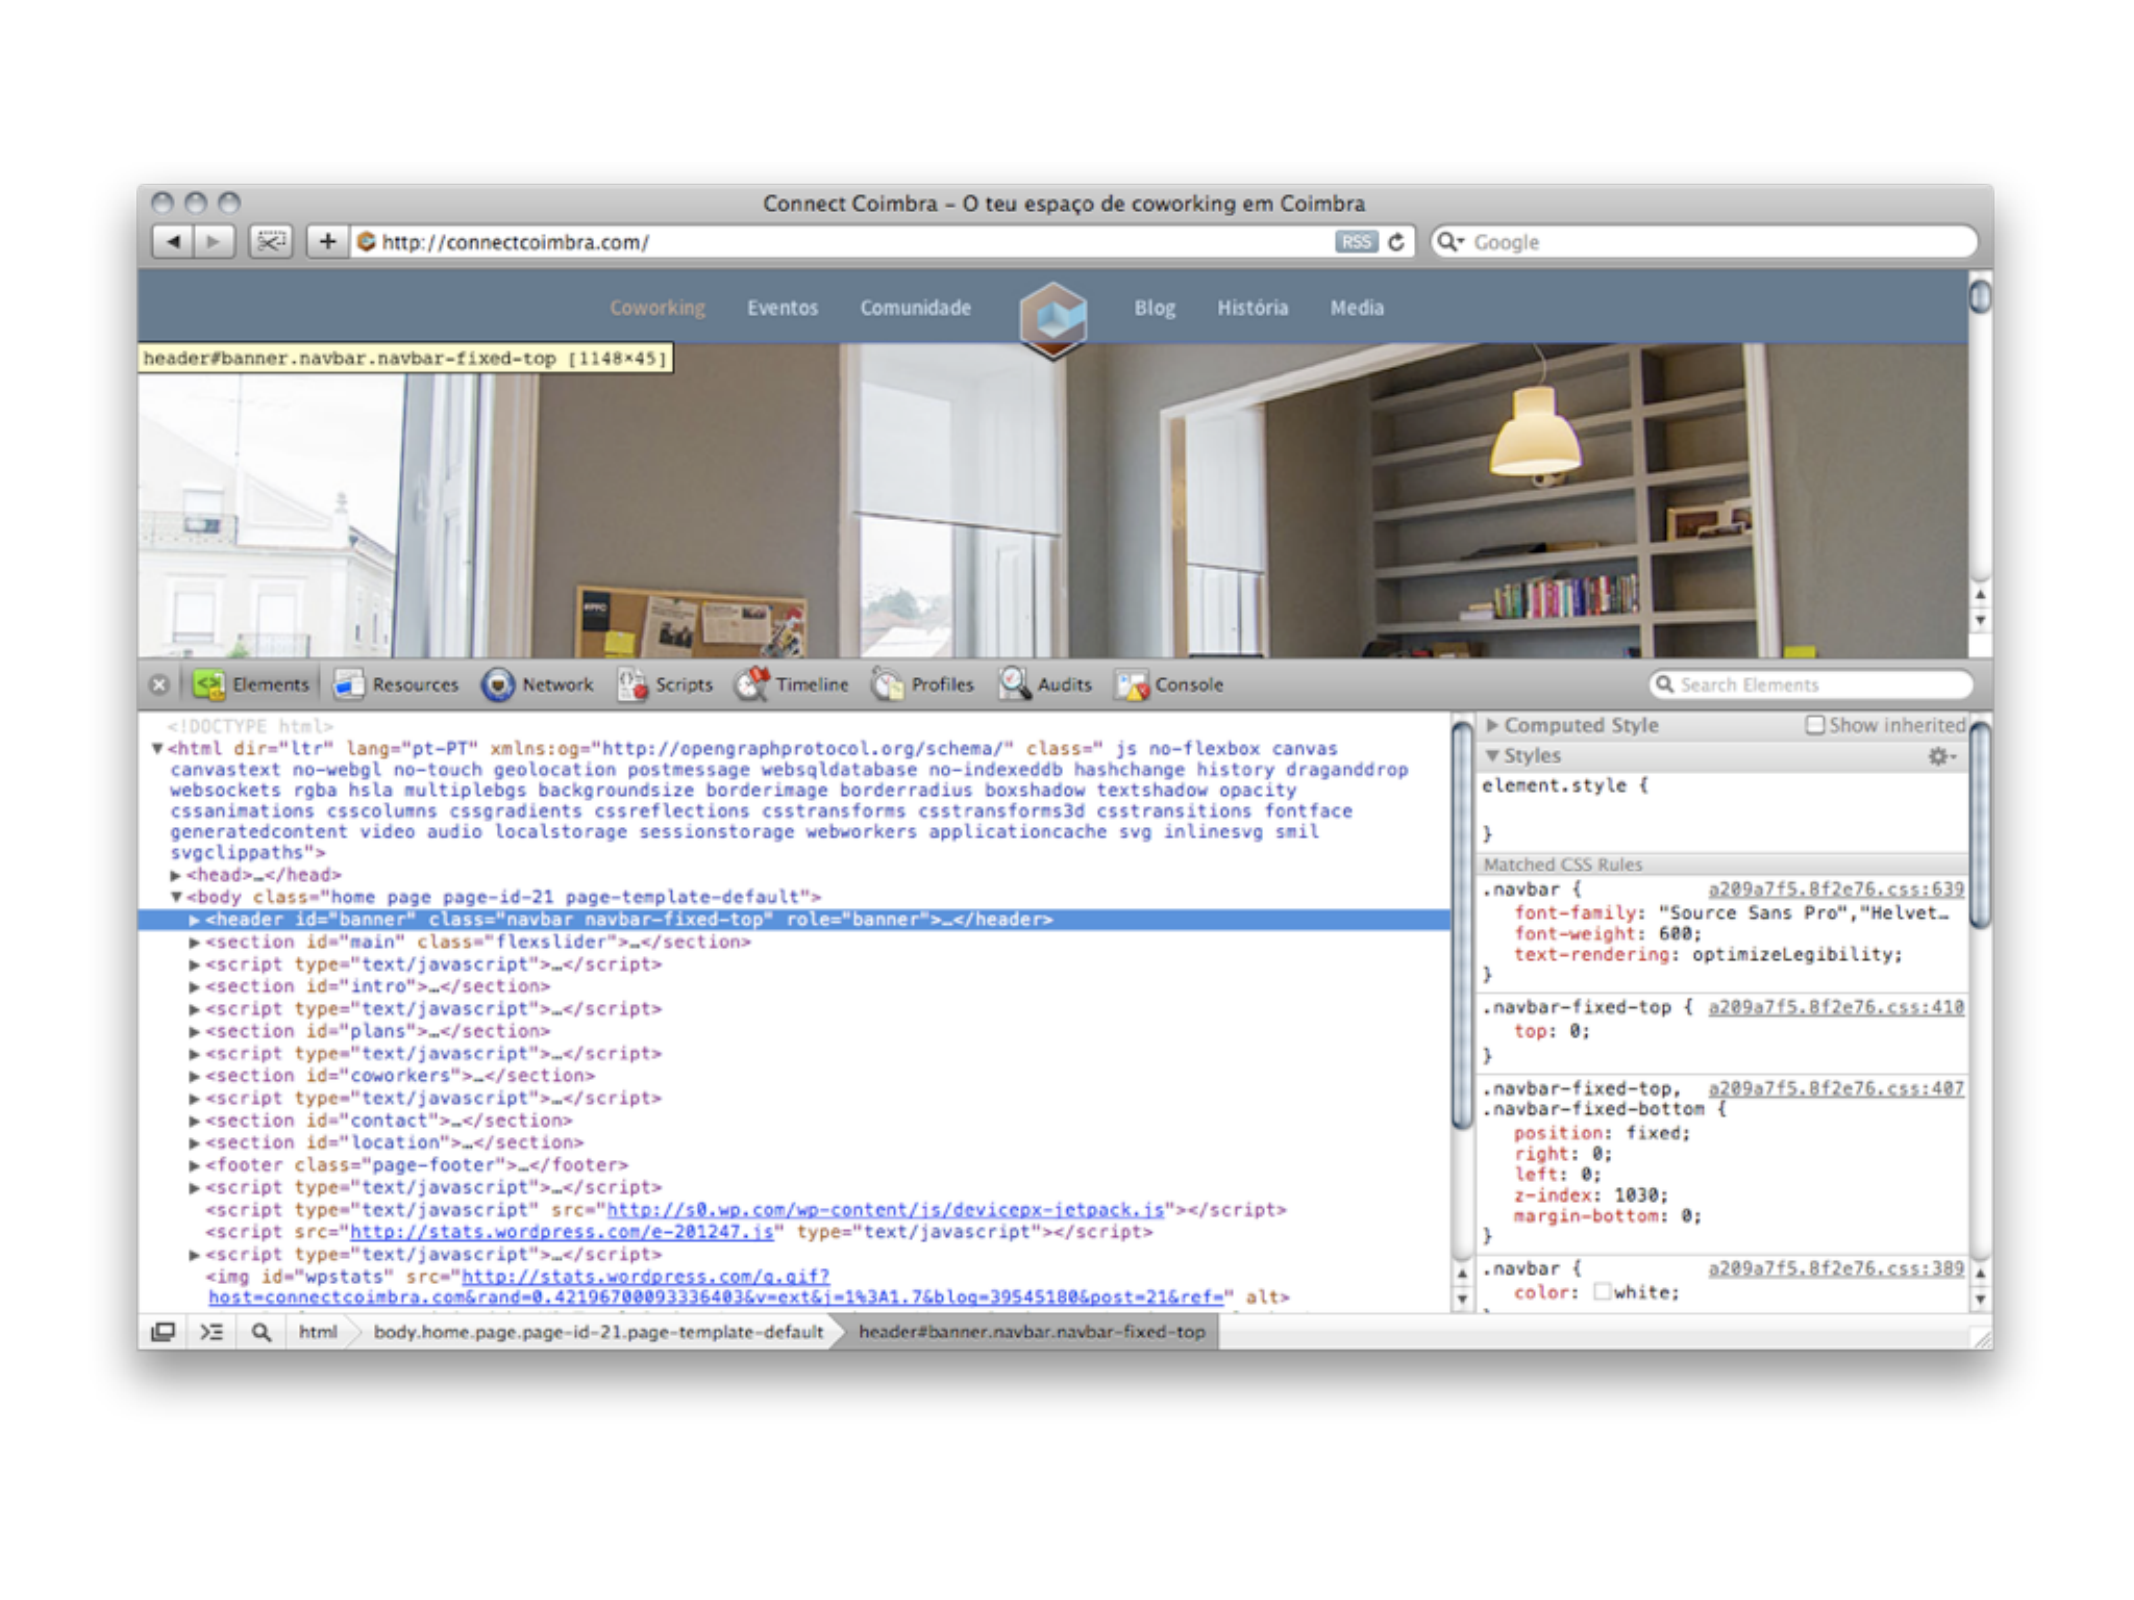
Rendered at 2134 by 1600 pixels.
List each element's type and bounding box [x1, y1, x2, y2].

text_box [75, 162, 2057, 1438]
